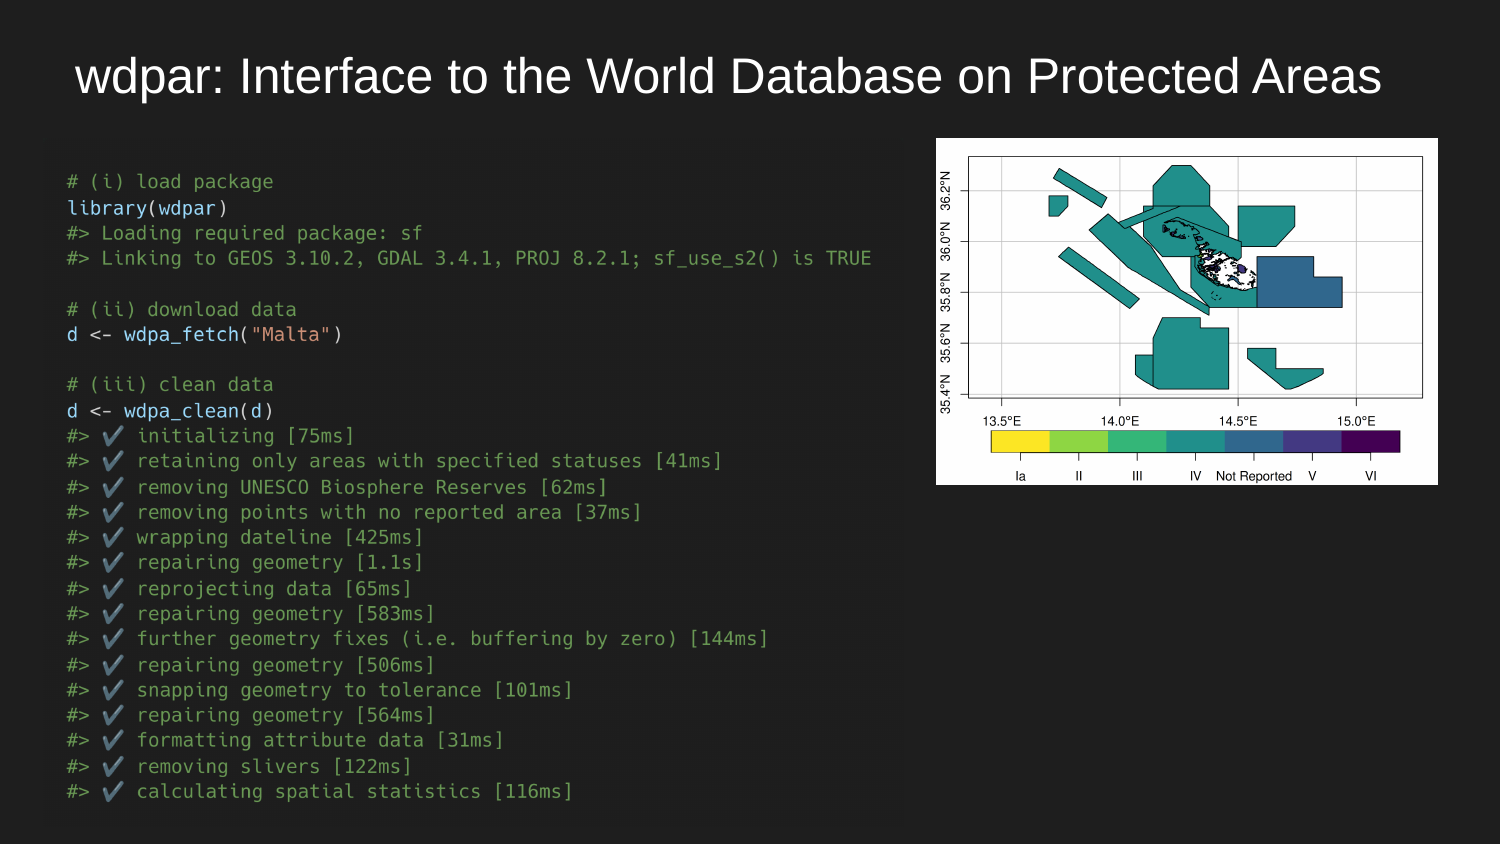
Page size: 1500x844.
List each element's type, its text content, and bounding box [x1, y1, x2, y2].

picture [42, 137, 904, 827]
title wdpar: Interface to the World Database on Protected Areas [75, 33, 1425, 121]
picture [936, 137, 1438, 486]
